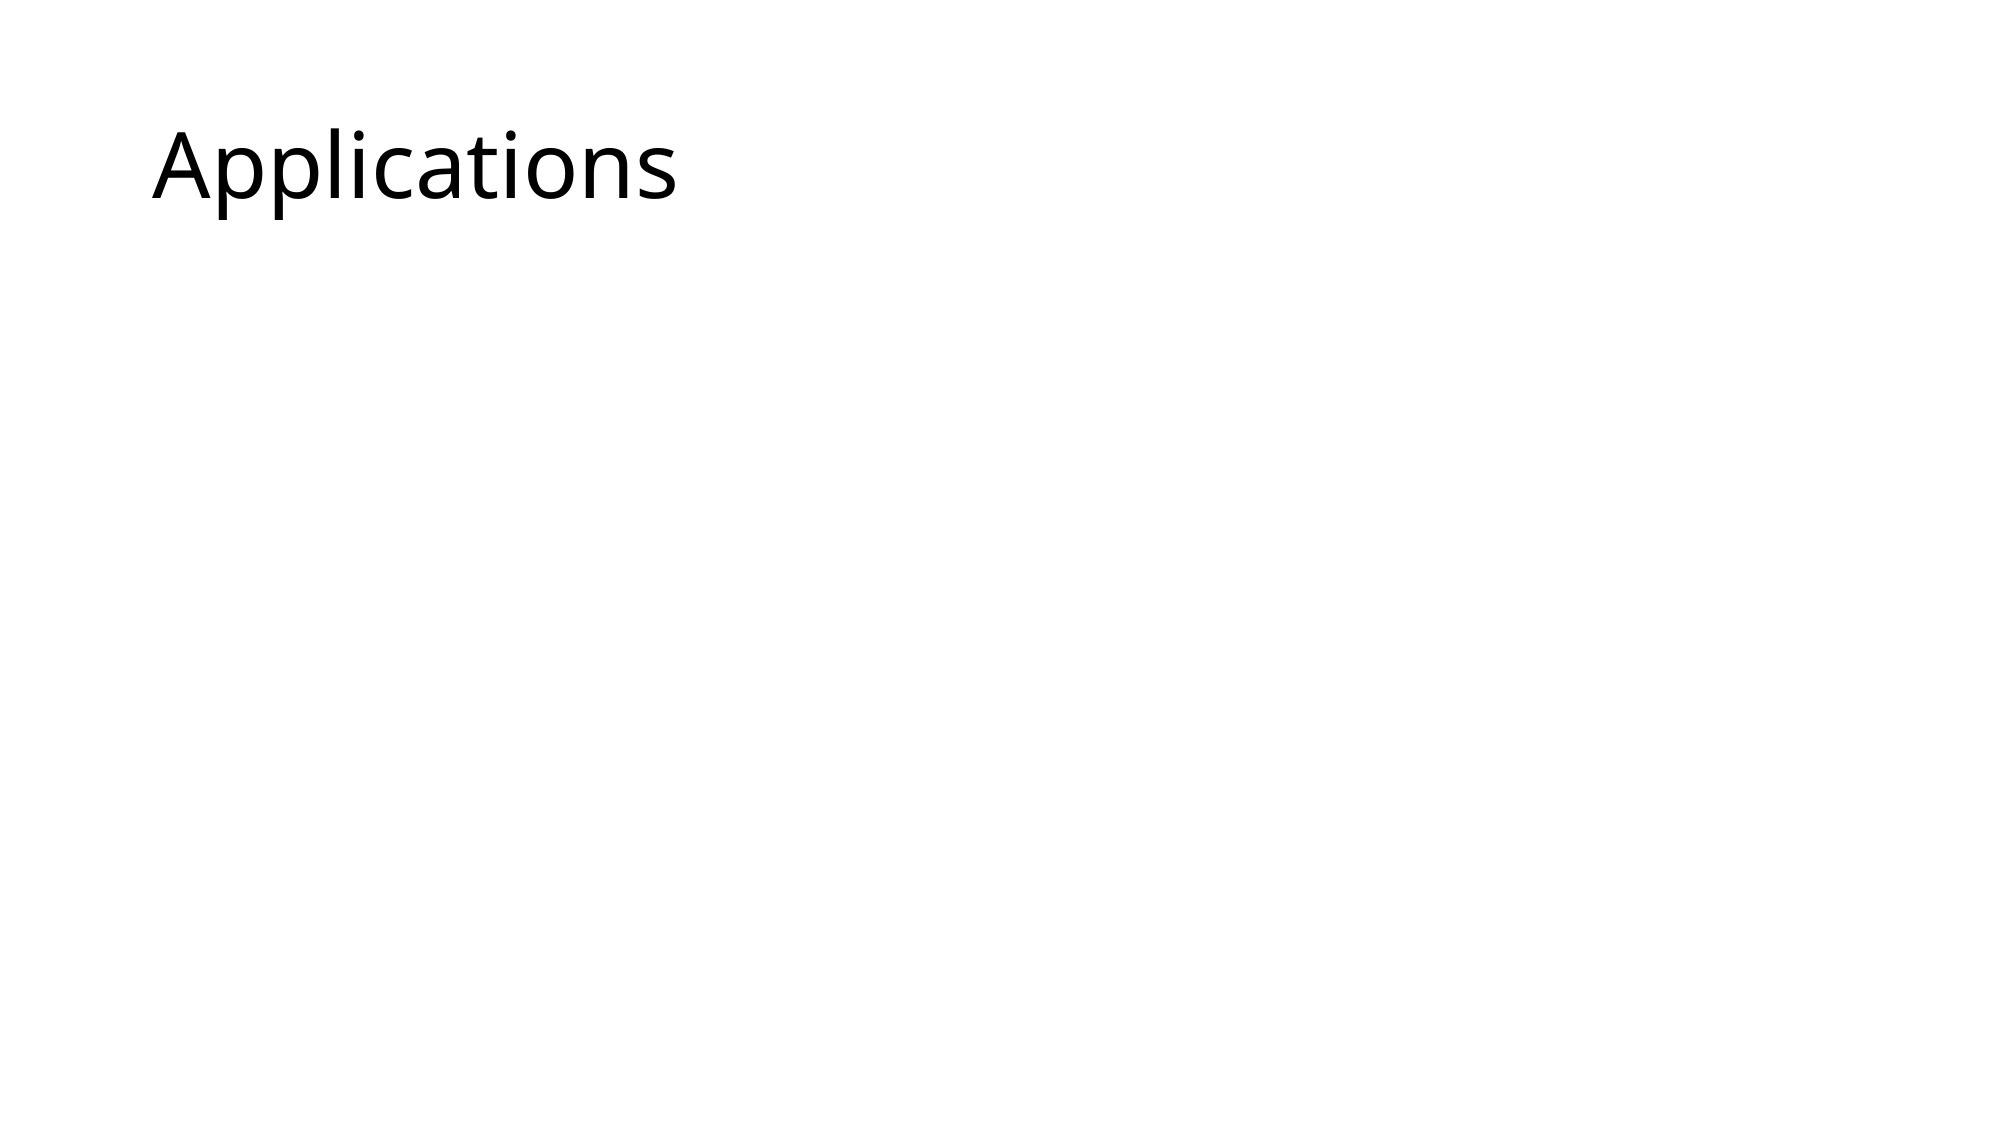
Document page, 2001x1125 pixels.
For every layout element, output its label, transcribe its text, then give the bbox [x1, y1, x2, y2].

title Applications [137, 59, 1863, 278]
